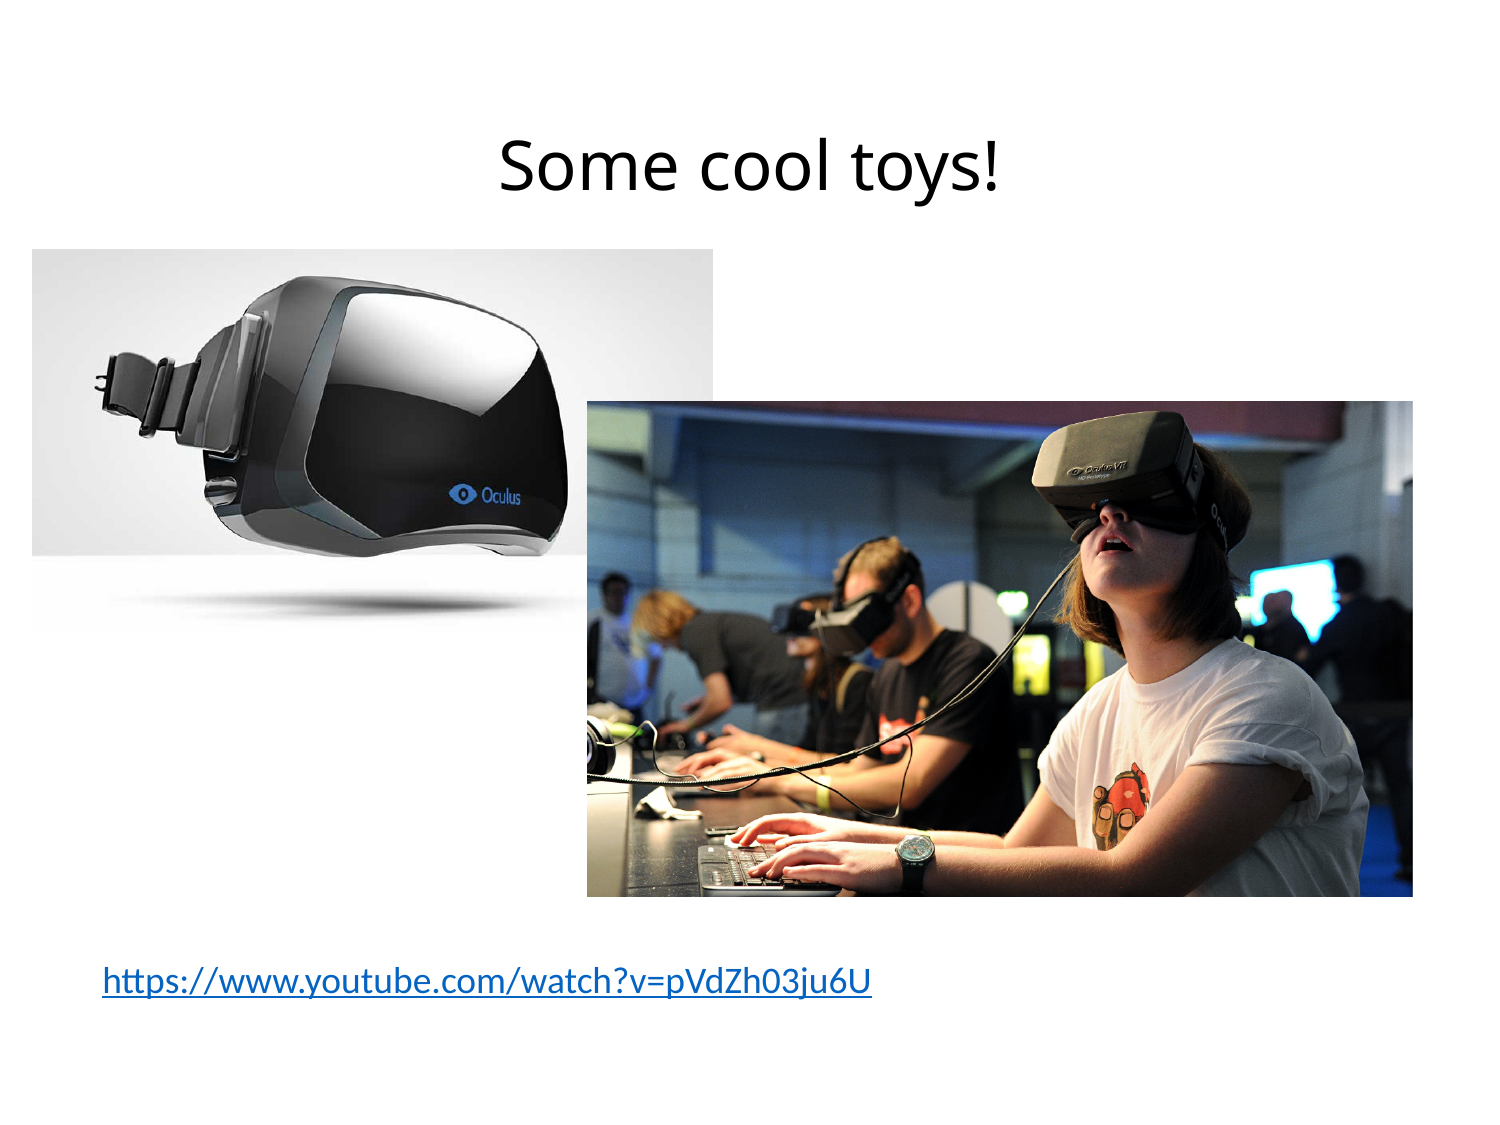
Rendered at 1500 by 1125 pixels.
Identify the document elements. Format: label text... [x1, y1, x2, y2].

picture [32, 249, 1413, 897]
text_box https://www.youtube.com/watch?v=pVdZh03ju6U [87, 948, 1238, 1054]
title Some cool toys! [103, 59, 1397, 278]
